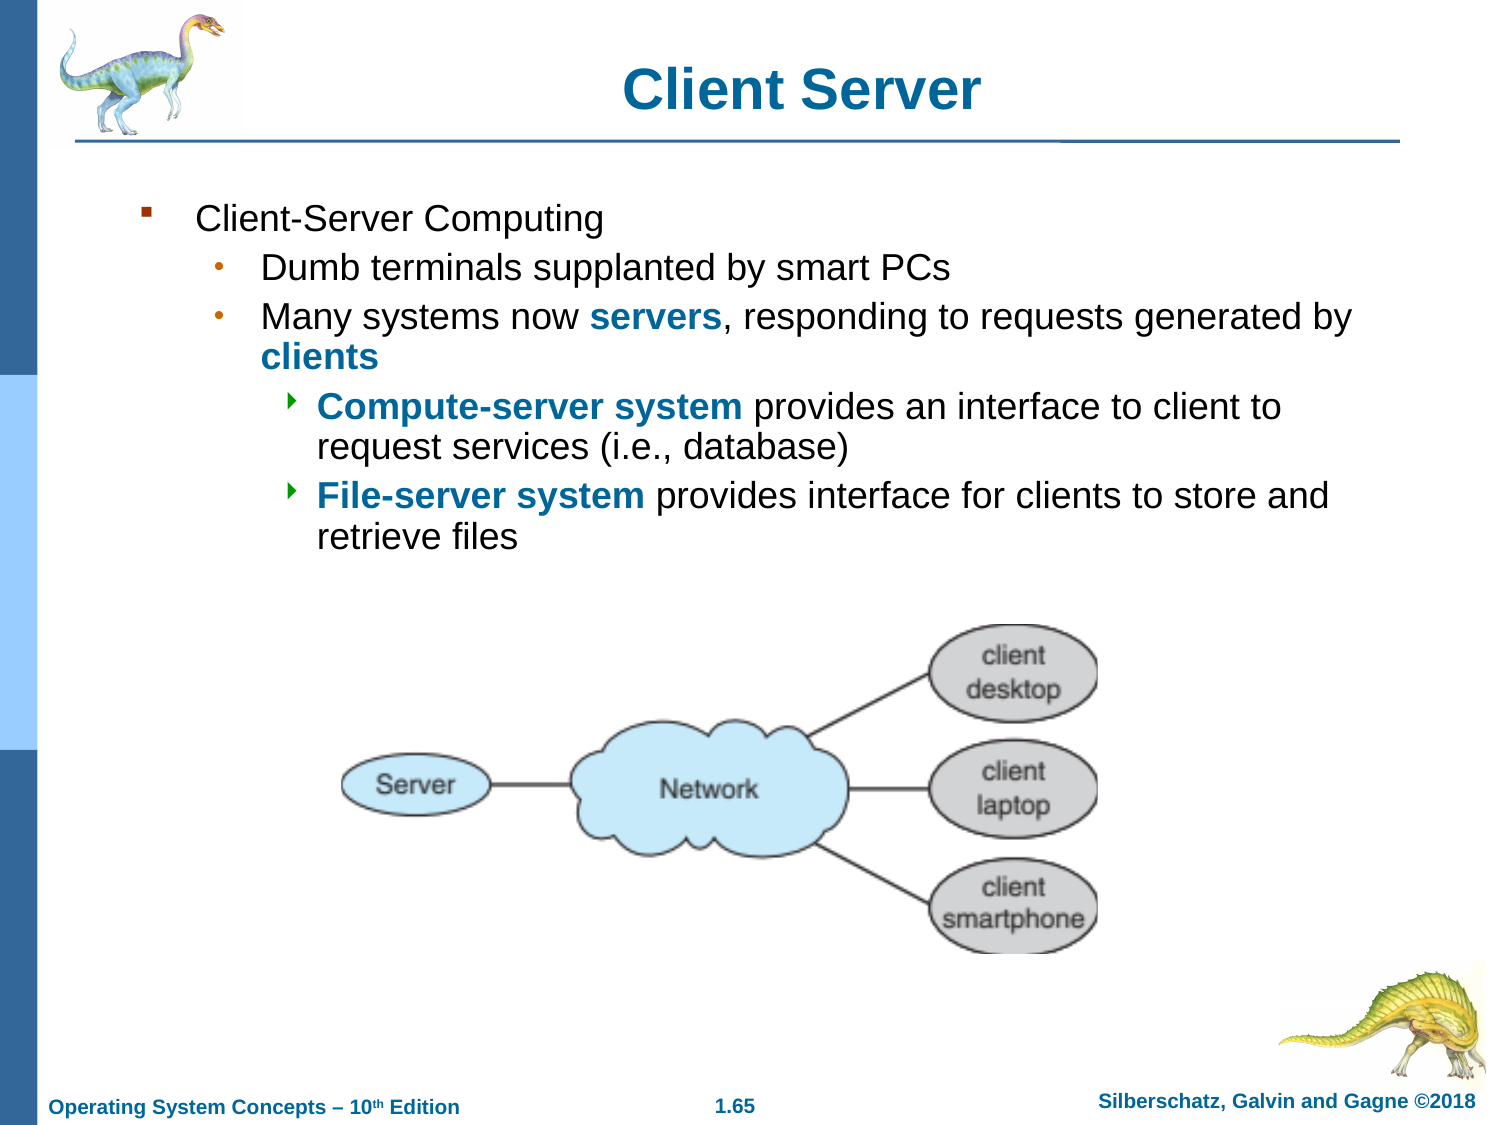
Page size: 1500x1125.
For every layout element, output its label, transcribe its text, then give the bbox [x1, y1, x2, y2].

title Client Server [212, 34, 1393, 129]
picture [341, 623, 1098, 954]
picture [46, 0, 243, 149]
picture [1275, 959, 1486, 1090]
text_box Client-Server Computing Dumb terminals supplanted by smart PCs Many systems now servers, responding to requests generated by clients Compute-server system provides an interface to client to request services (i.e., database) File-server system provides interface for clients to store and retrieve files [123, 191, 1393, 958]
